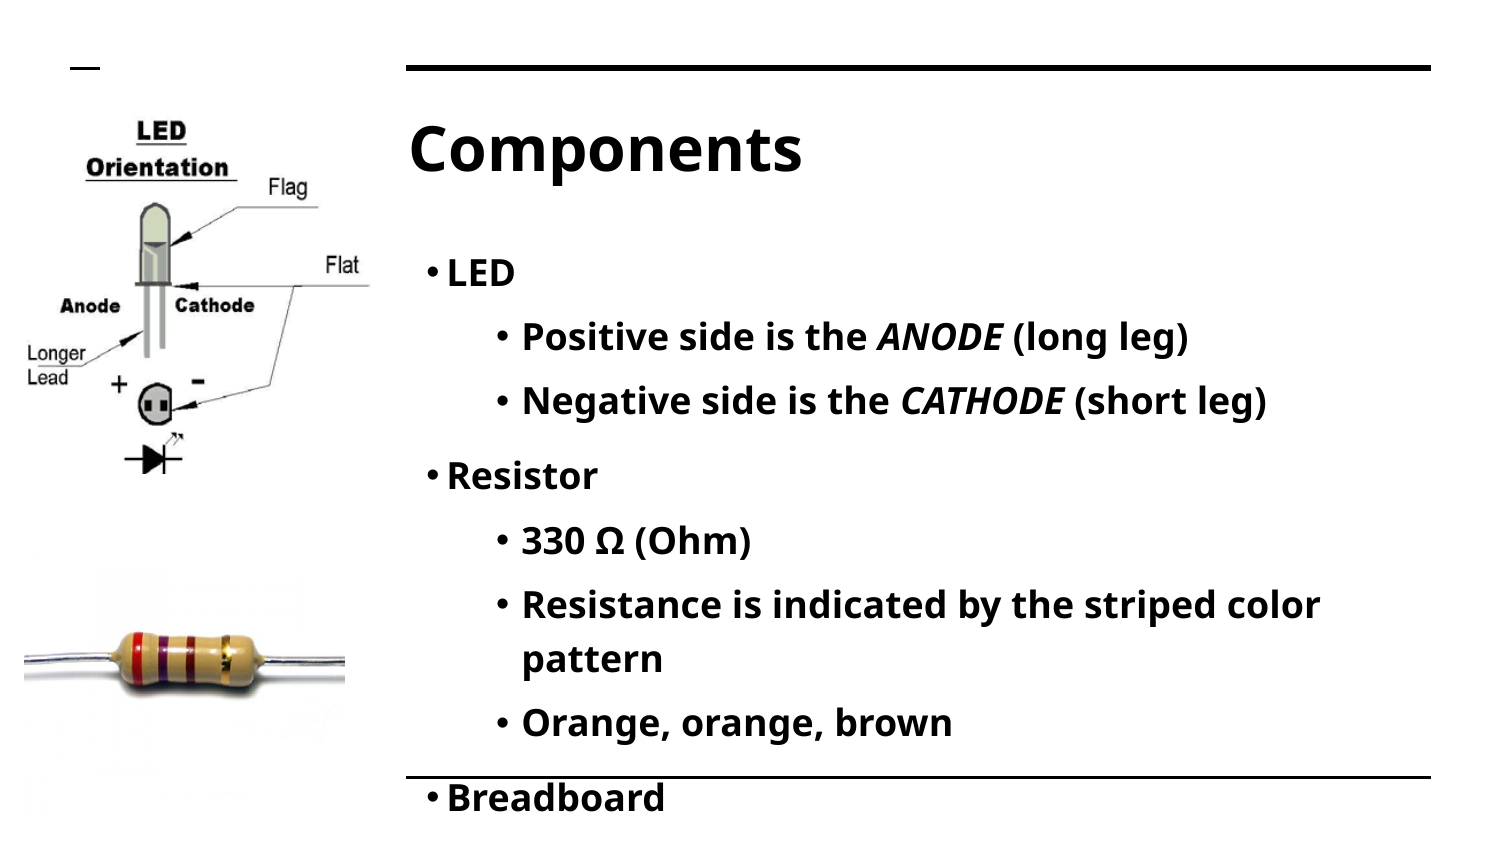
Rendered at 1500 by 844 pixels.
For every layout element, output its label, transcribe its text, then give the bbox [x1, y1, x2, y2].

picture [24, 498, 345, 819]
list LED Positive side is the ANODE (long leg) Negative side is the CATHODE (short leg) Resistor 330 Ω (Ohm) Resistance is indicated by the striped color pattern Orange, orange, brown Breadboard [393, 224, 1431, 718]
picture [26, 110, 371, 475]
title Components [393, 94, 1431, 199]
